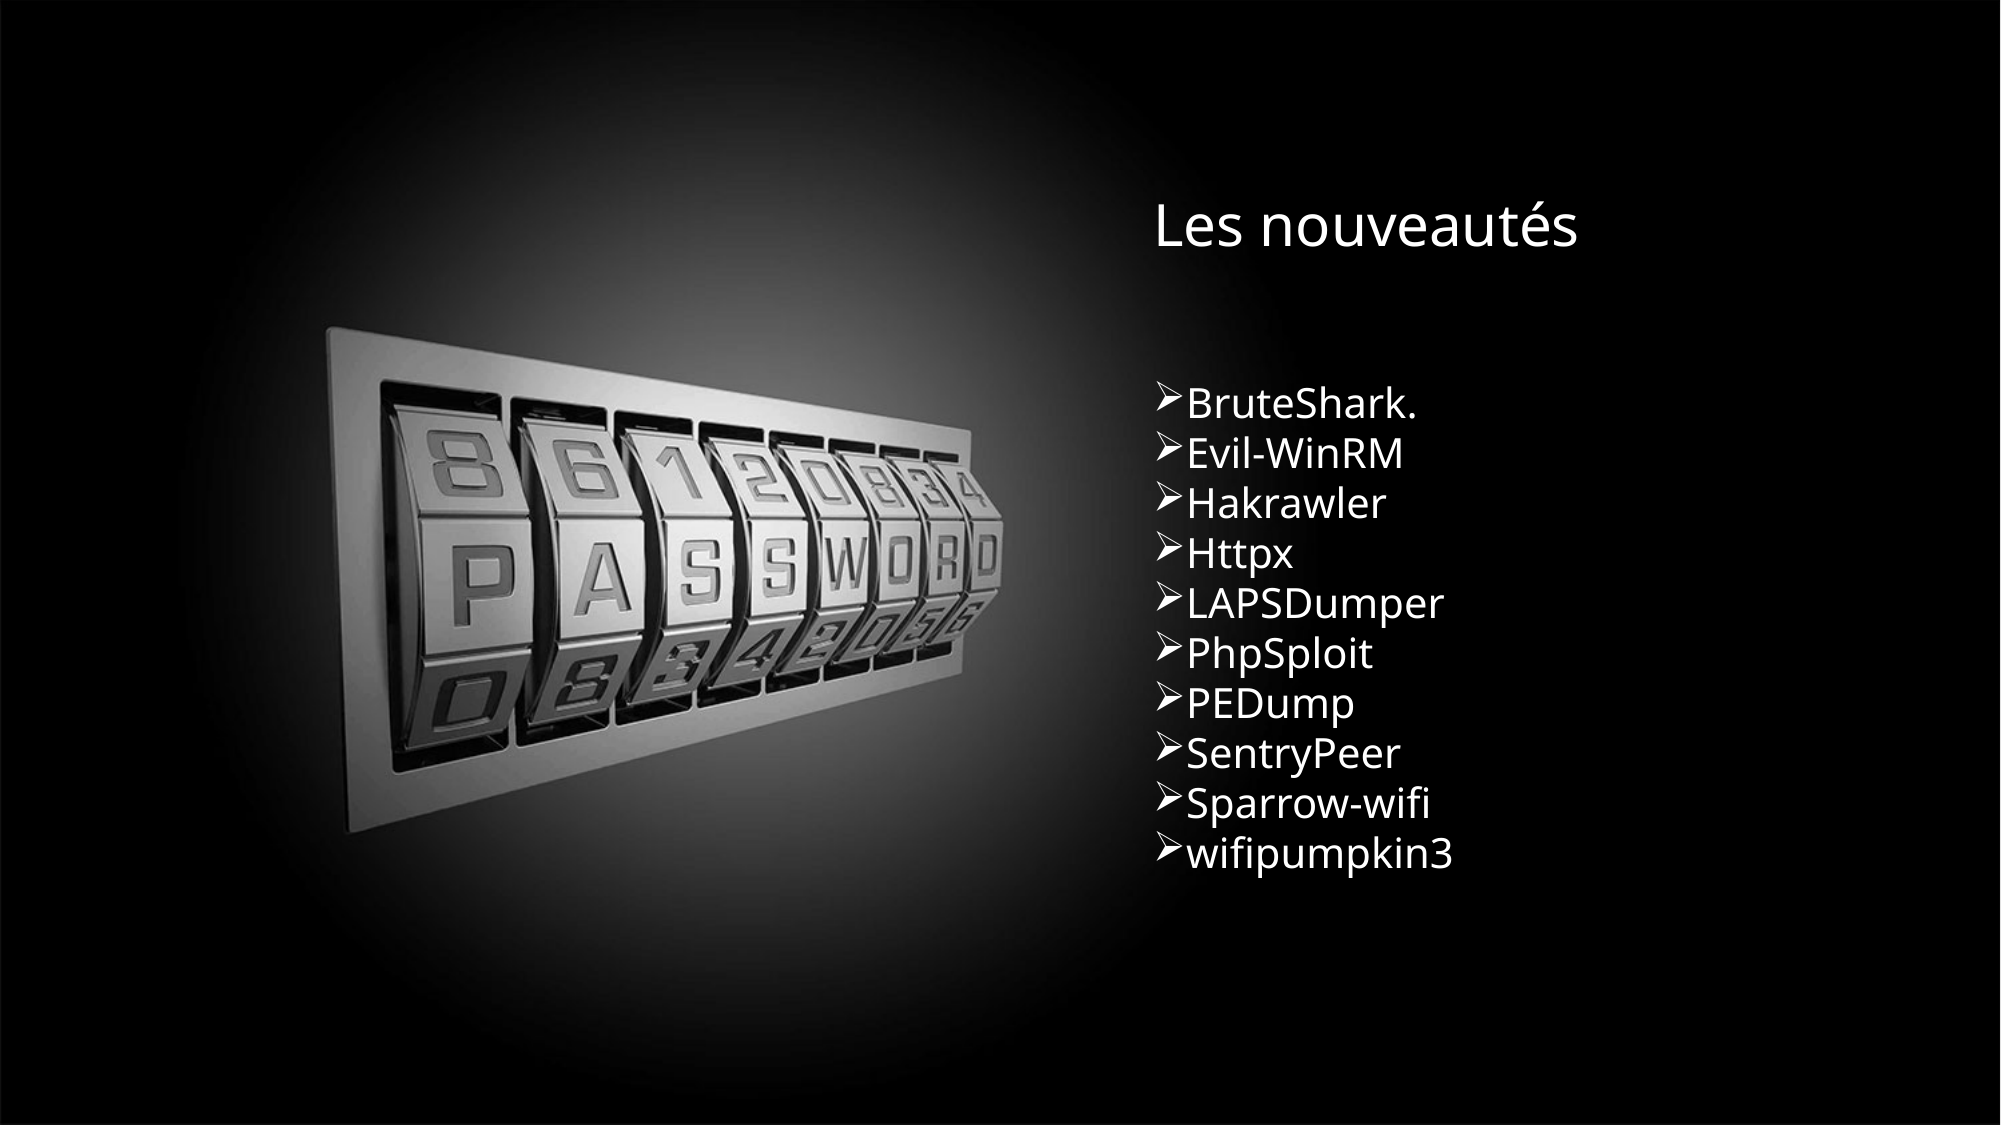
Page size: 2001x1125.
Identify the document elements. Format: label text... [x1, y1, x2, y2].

picture [0, 0, 2001, 1125]
text_box BruteShark. Evil-WinRM Hakrawler Httpx LAPSDumper PhpSploit PEDump SentryPeer Sparrow-wifi wifipumpkin3 [1138, 368, 1897, 884]
text_box Les nouveautés [1138, 180, 1850, 266]
